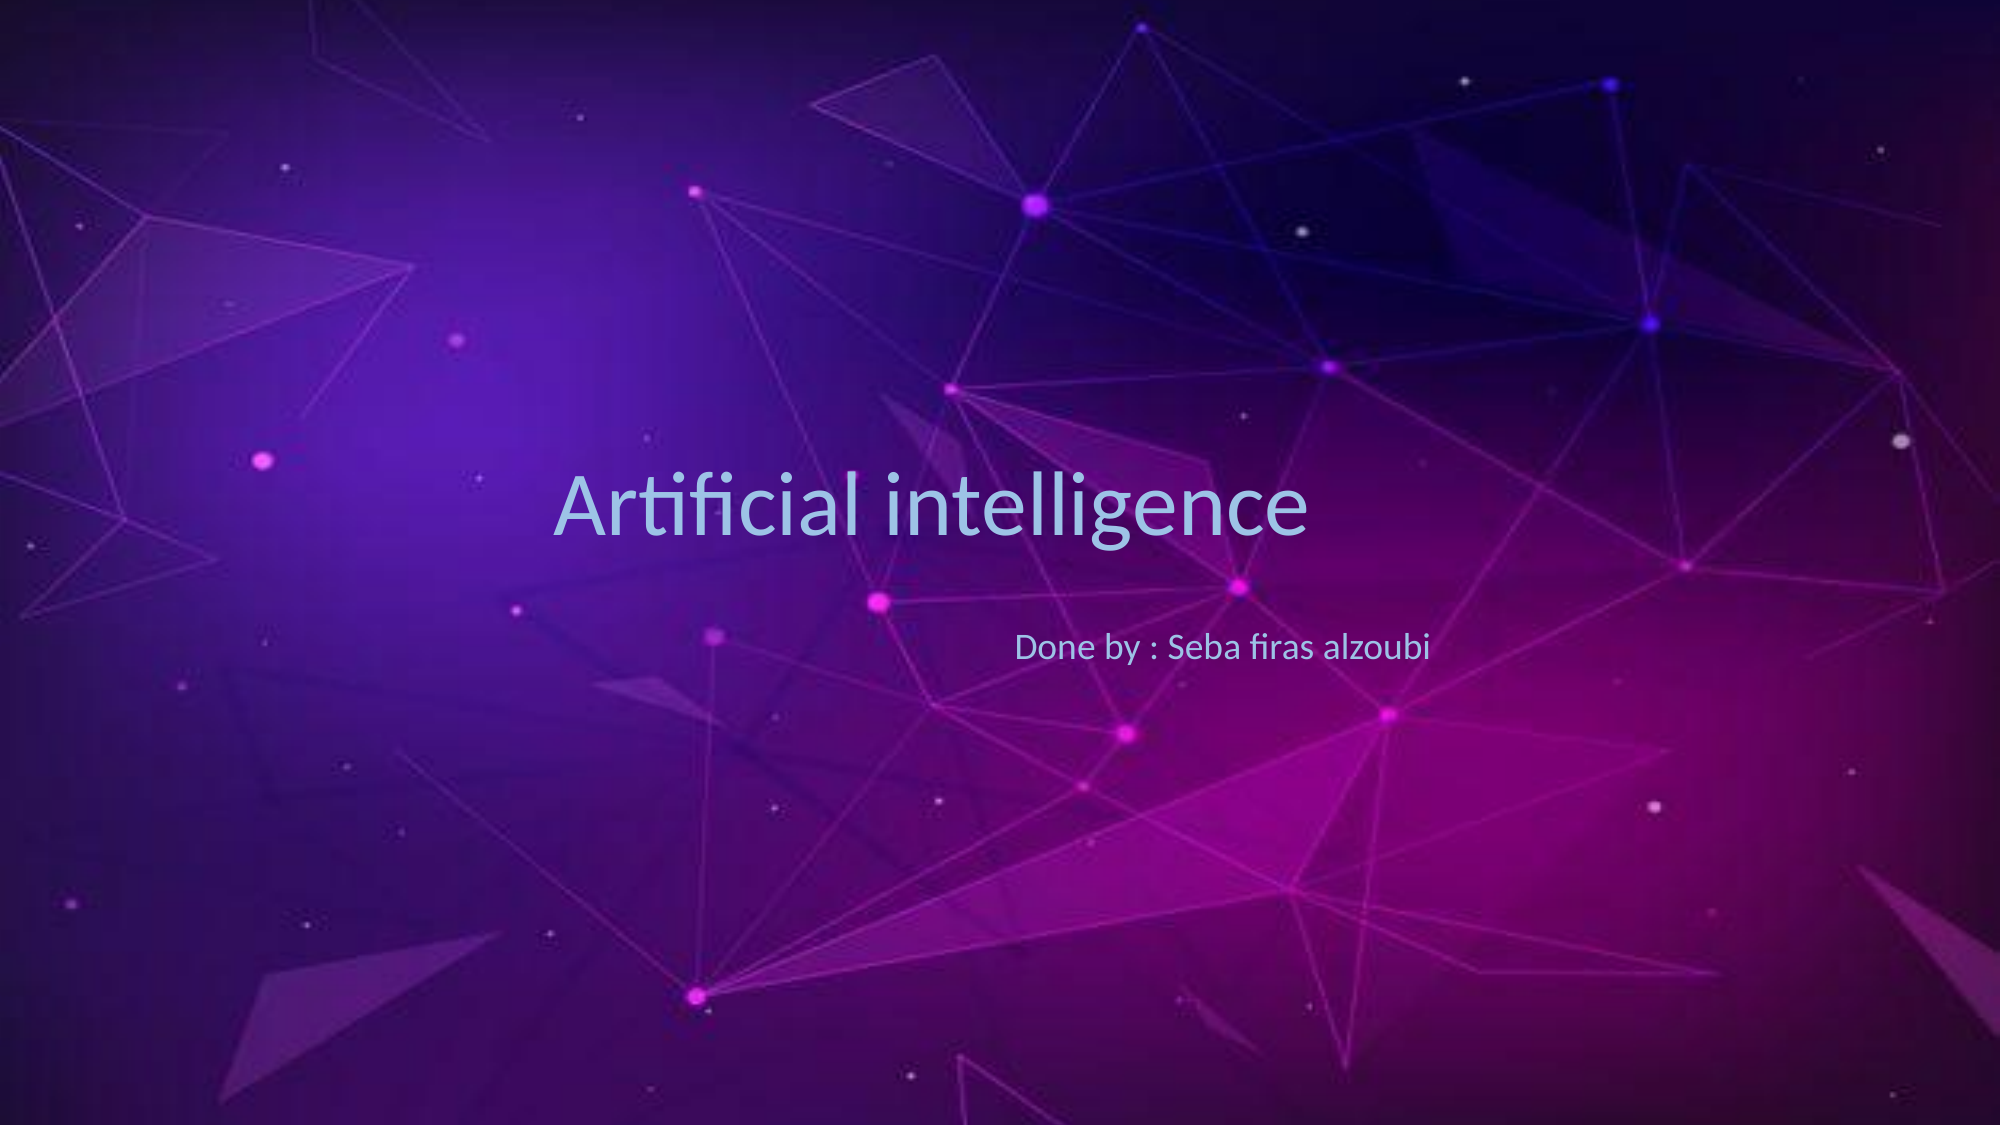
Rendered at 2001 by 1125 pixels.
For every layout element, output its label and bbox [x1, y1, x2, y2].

list [0, 0, 2000, 1125]
